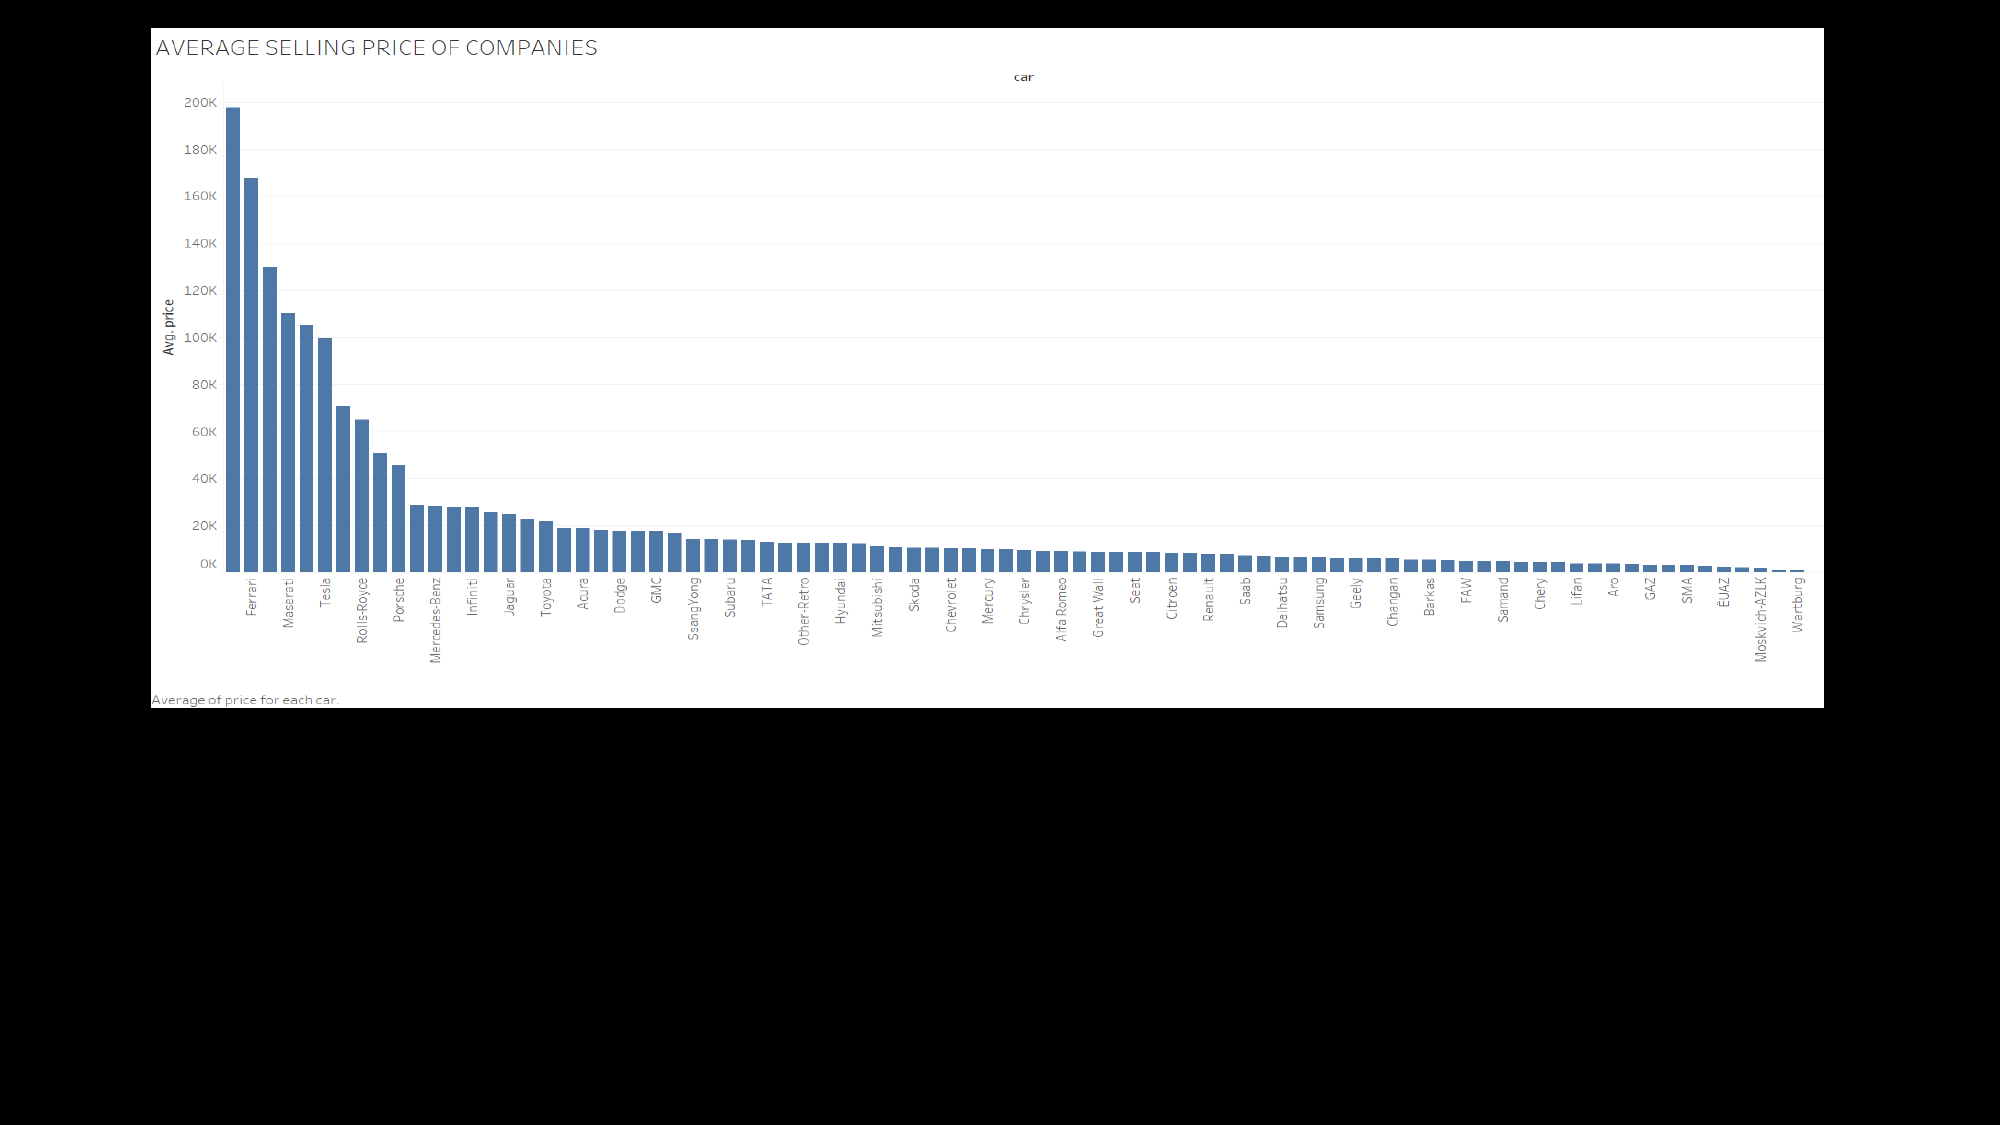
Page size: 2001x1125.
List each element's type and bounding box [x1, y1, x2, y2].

picture [151, 28, 1824, 708]
